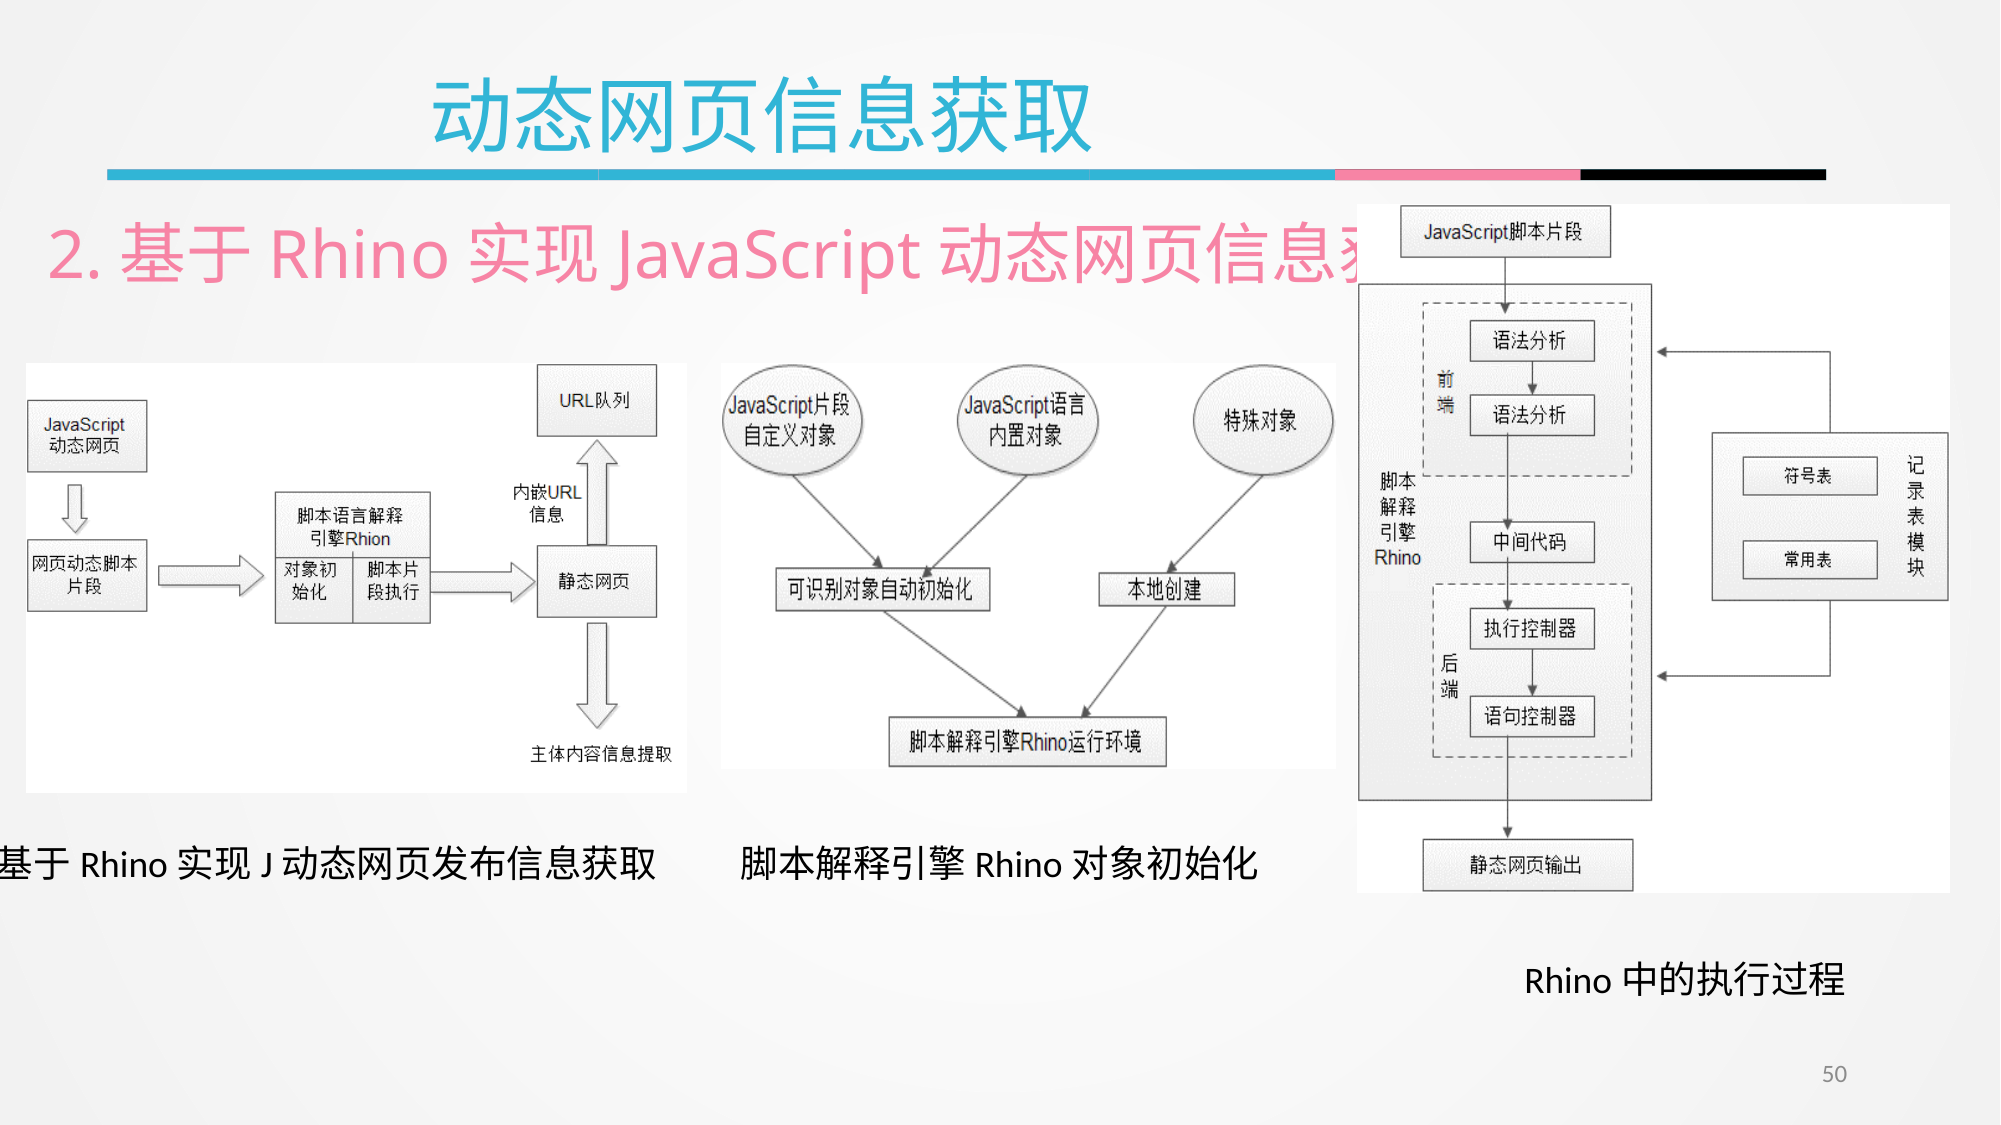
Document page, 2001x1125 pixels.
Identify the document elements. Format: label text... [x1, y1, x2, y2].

text_box 动态网页信息获取 [414, 55, 1111, 169]
picture [26, 363, 687, 794]
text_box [107, 169, 1827, 181]
text_box Rhino中的执行过程 [1509, 948, 1862, 1009]
picture [1357, 204, 1950, 893]
slide_number 50 [1412, 1042, 1863, 1103]
picture [721, 363, 1336, 769]
text_box 基于Rhino实现J动态网页发布信息获取 [0, 832, 672, 892]
text_box 脚本解释引擎Rhino对象初始化 [726, 832, 1274, 892]
text_box 2.基于Rhino实现JavaScript动态网页信息获取 [32, 204, 1357, 300]
